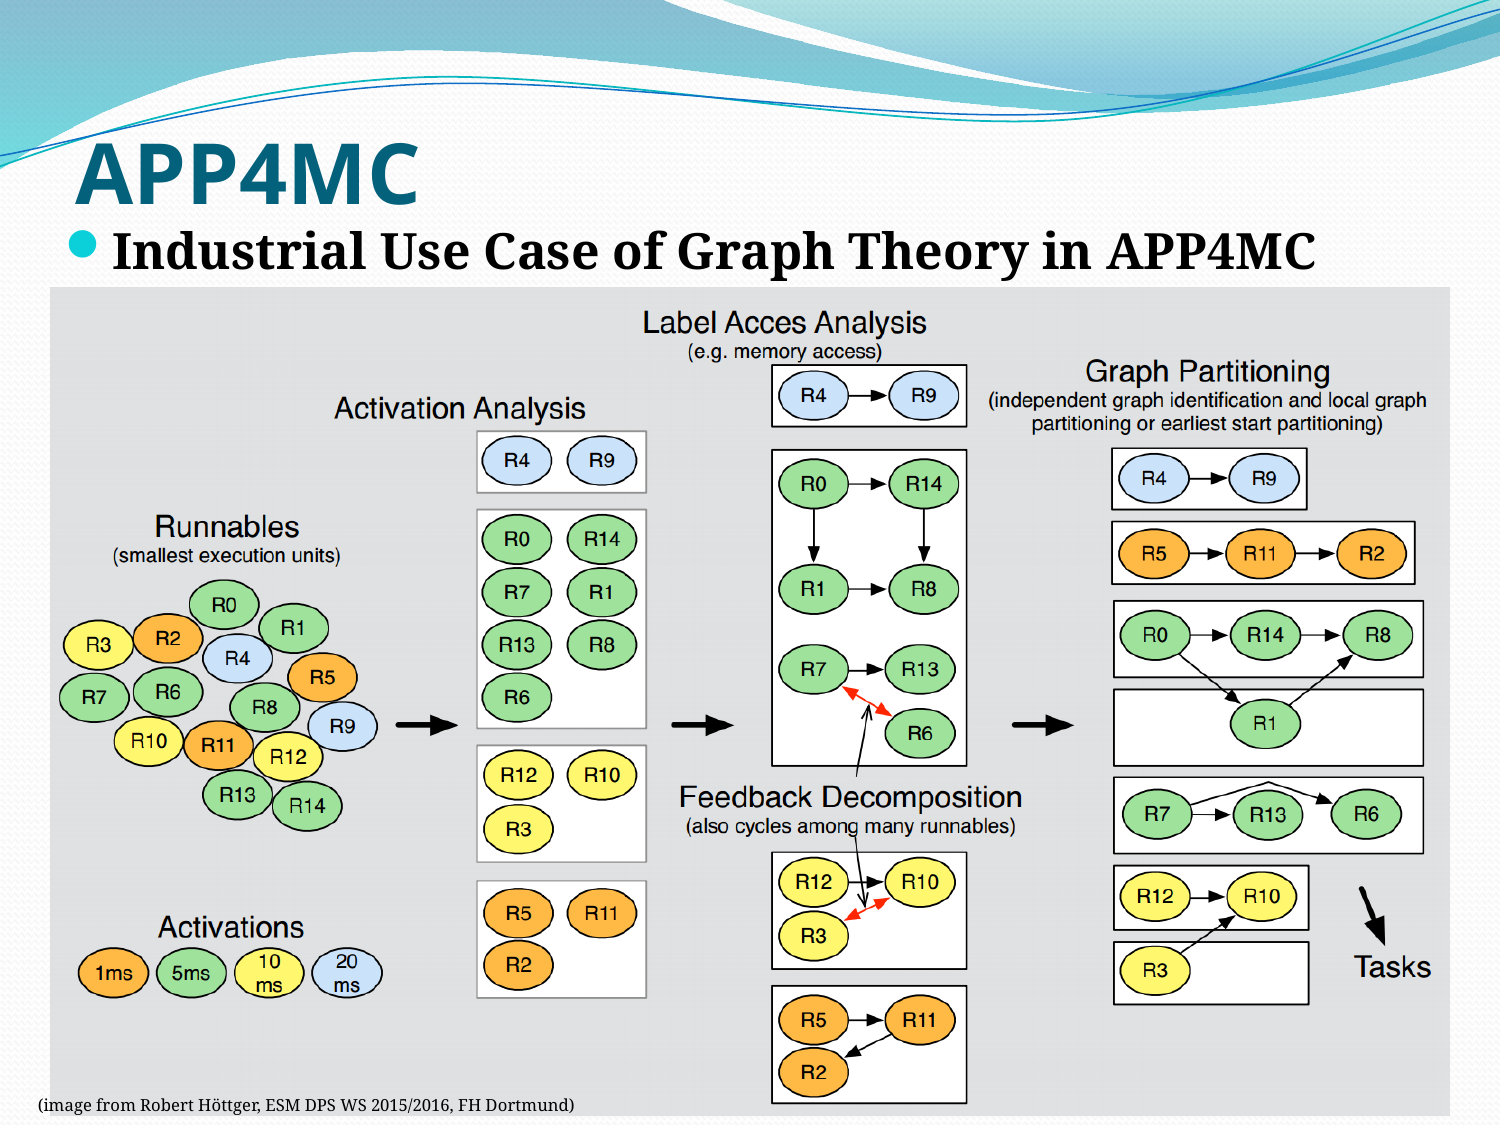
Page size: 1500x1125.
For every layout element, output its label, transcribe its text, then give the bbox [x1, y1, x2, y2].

title APP4MC [75, 112, 1425, 212]
title Results [1451, 288, 1458, 1000]
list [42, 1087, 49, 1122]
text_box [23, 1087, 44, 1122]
list Industrial Use Case of Graph Theory in APP4MC [50, 212, 1463, 1000]
picture [49, 287, 1451, 1116]
